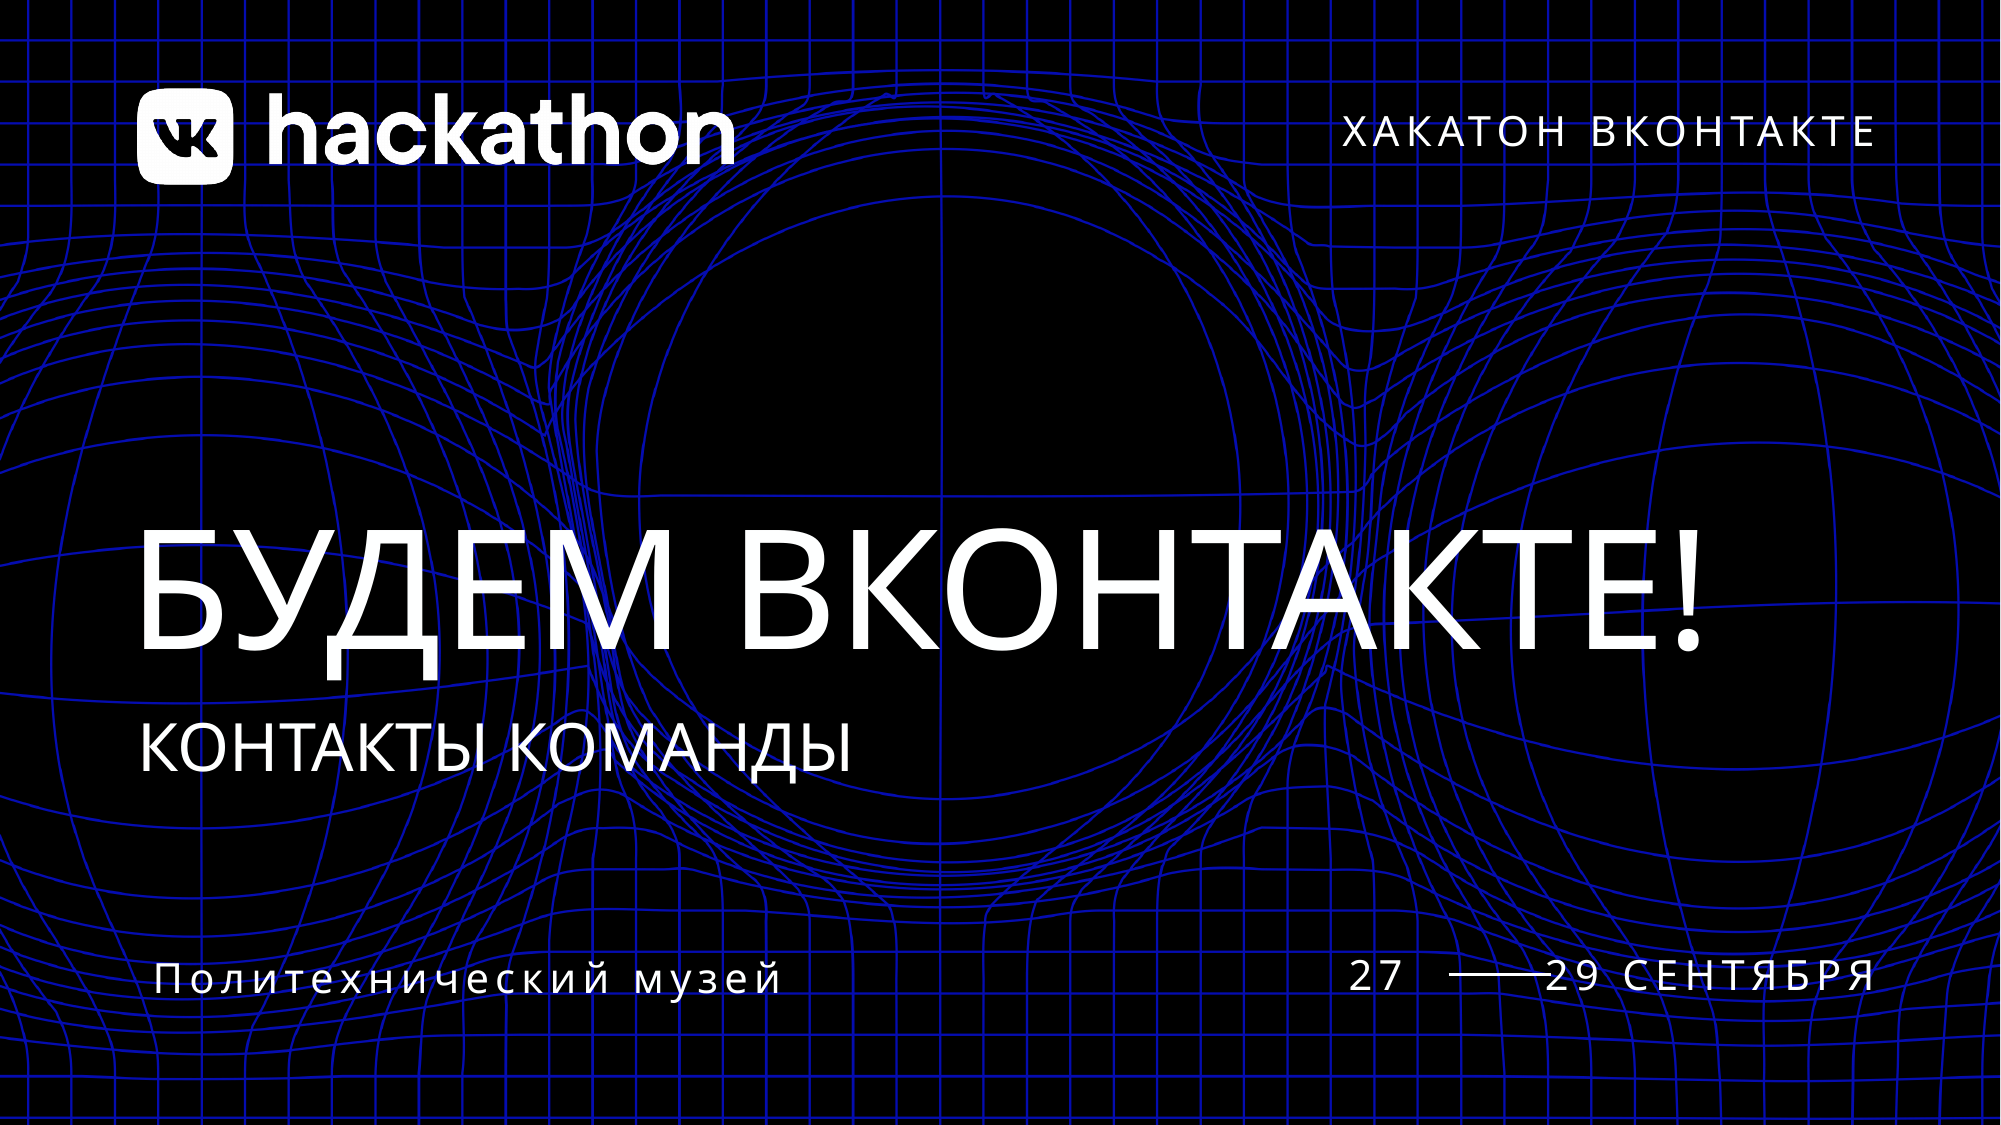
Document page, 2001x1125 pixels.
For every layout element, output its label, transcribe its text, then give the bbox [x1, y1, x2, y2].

subtitle КОНТАКТЫ КОМАНДЫ [137, 713, 1750, 809]
picture [0, 0, 2001, 1125]
list Политехнический музей [137, 937, 1000, 1024]
